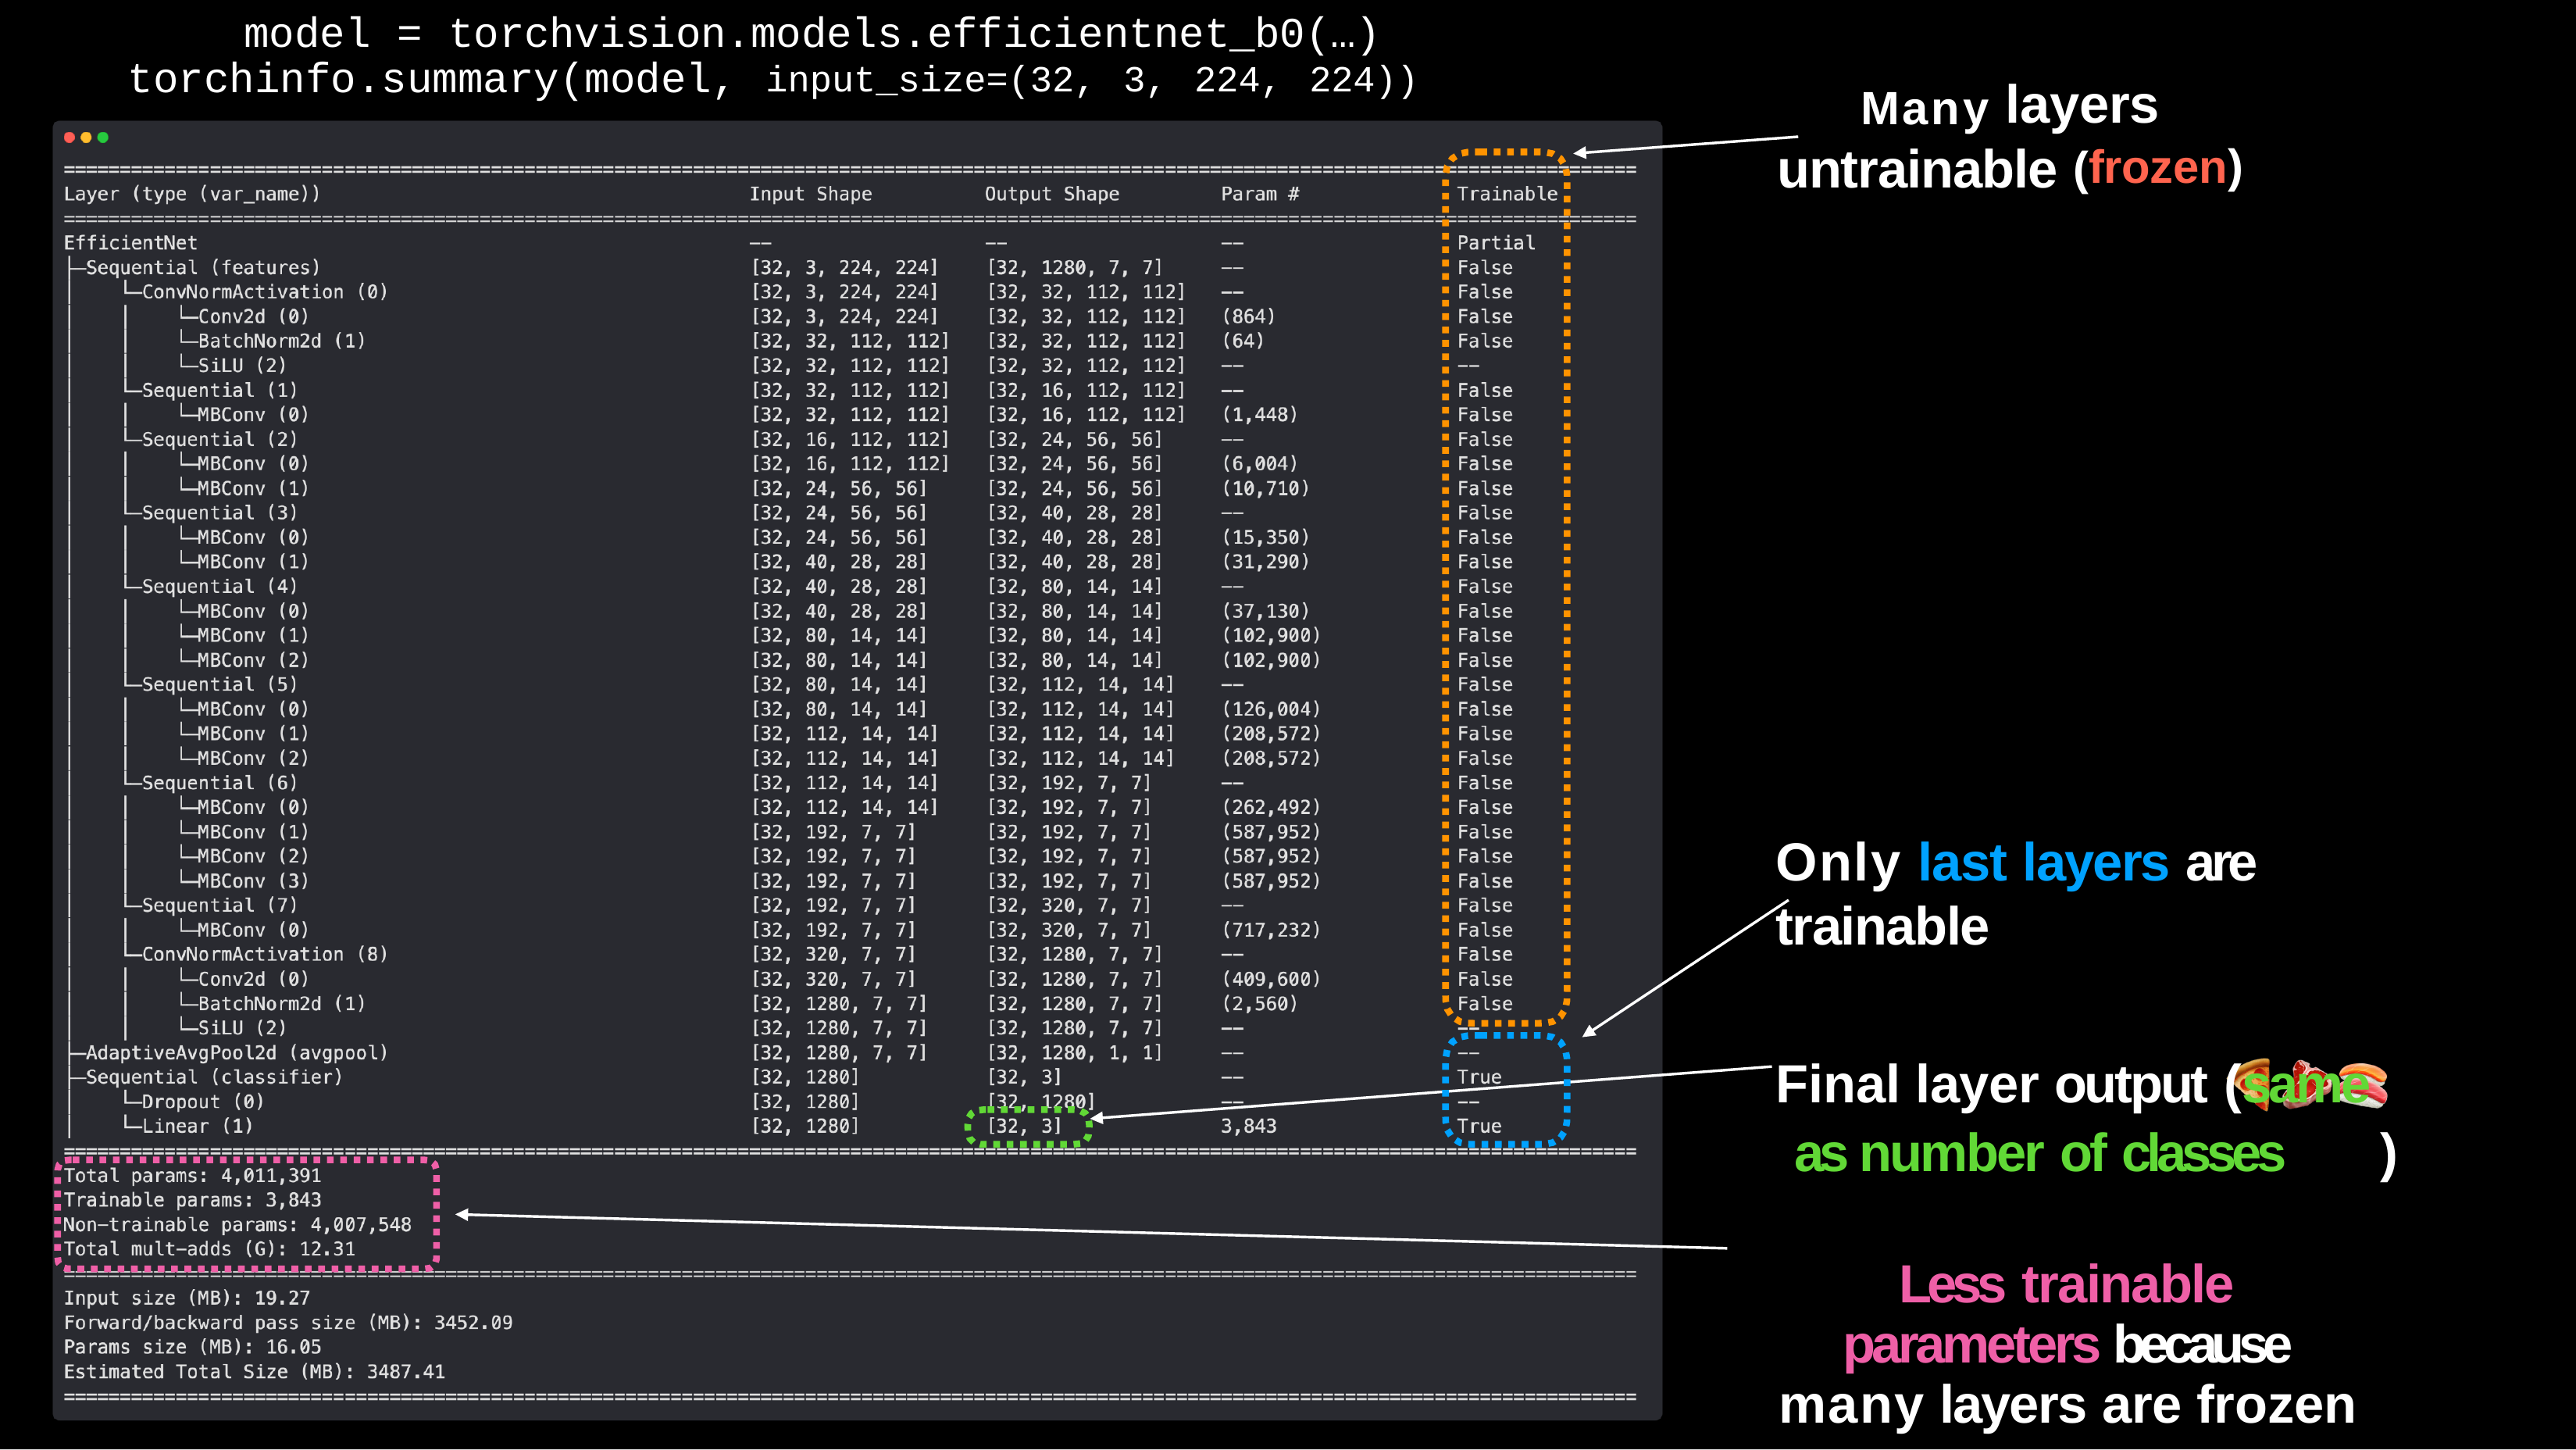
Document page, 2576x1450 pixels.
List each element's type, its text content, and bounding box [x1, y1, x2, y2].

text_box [54, 148, 1791, 1273]
picture [24, 92, 1690, 1448]
picture [2226, 1057, 2388, 1112]
text_box Many layers untrainable (frozen) [1762, 79, 2259, 204]
text_box model = torchvision.models.efficientnet_b0(…) torchinfo.summary(model, input_size=(32, 3, 224, 224)) [126, 1, 1522, 105]
text_box Only last layers are trainable Final layer output (same as number of classes ) Less trainable parameters because many layers are frozen [1767, 825, 2476, 1434]
